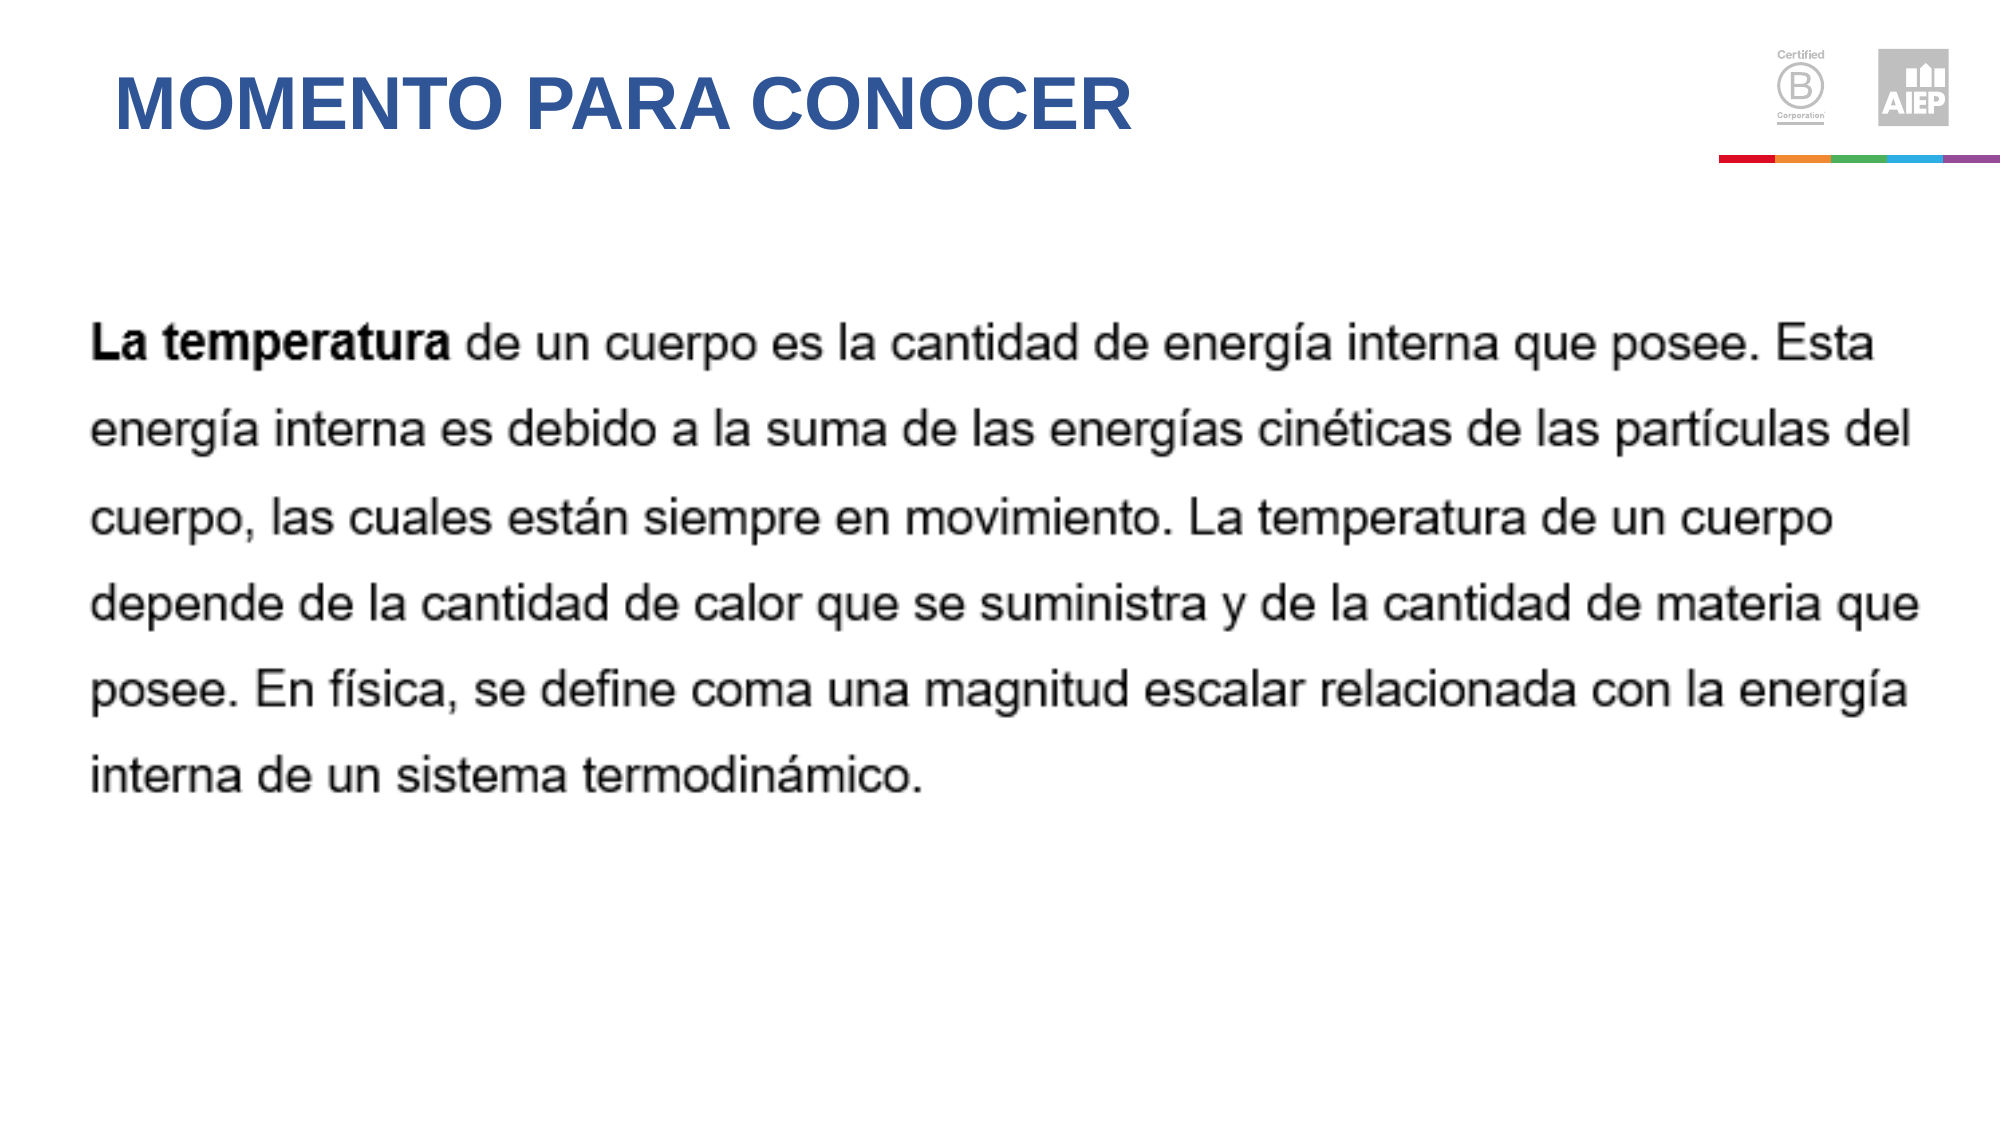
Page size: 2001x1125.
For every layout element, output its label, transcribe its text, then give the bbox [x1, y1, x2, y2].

title Momento para conocer [99, 48, 1719, 163]
picture [80, 299, 1929, 828]
